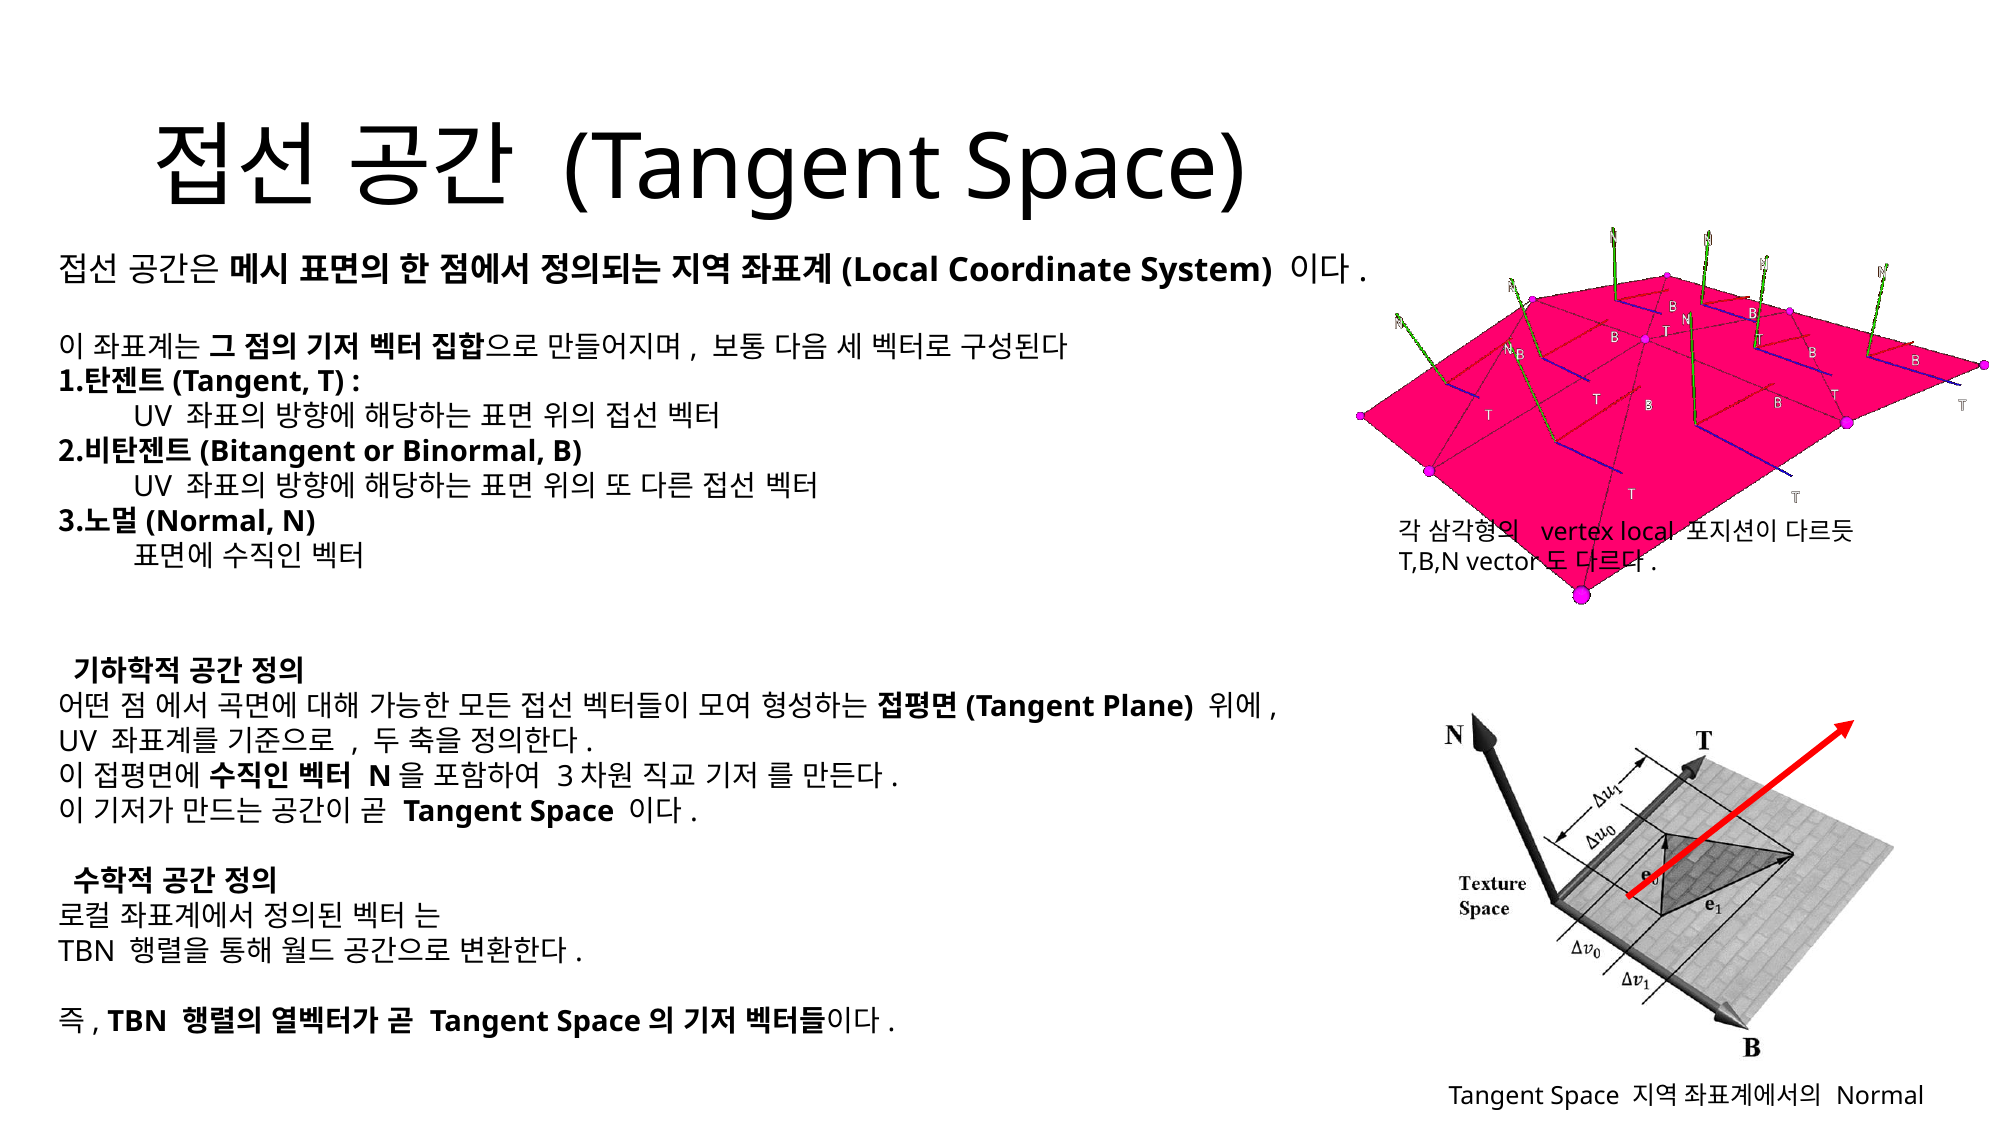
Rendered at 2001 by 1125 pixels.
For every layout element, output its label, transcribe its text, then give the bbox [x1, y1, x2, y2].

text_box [1431, 712, 1942, 1119]
picture [1339, 218, 2000, 613]
title 접선 공간 (Tangent Space) [137, 59, 1863, 278]
